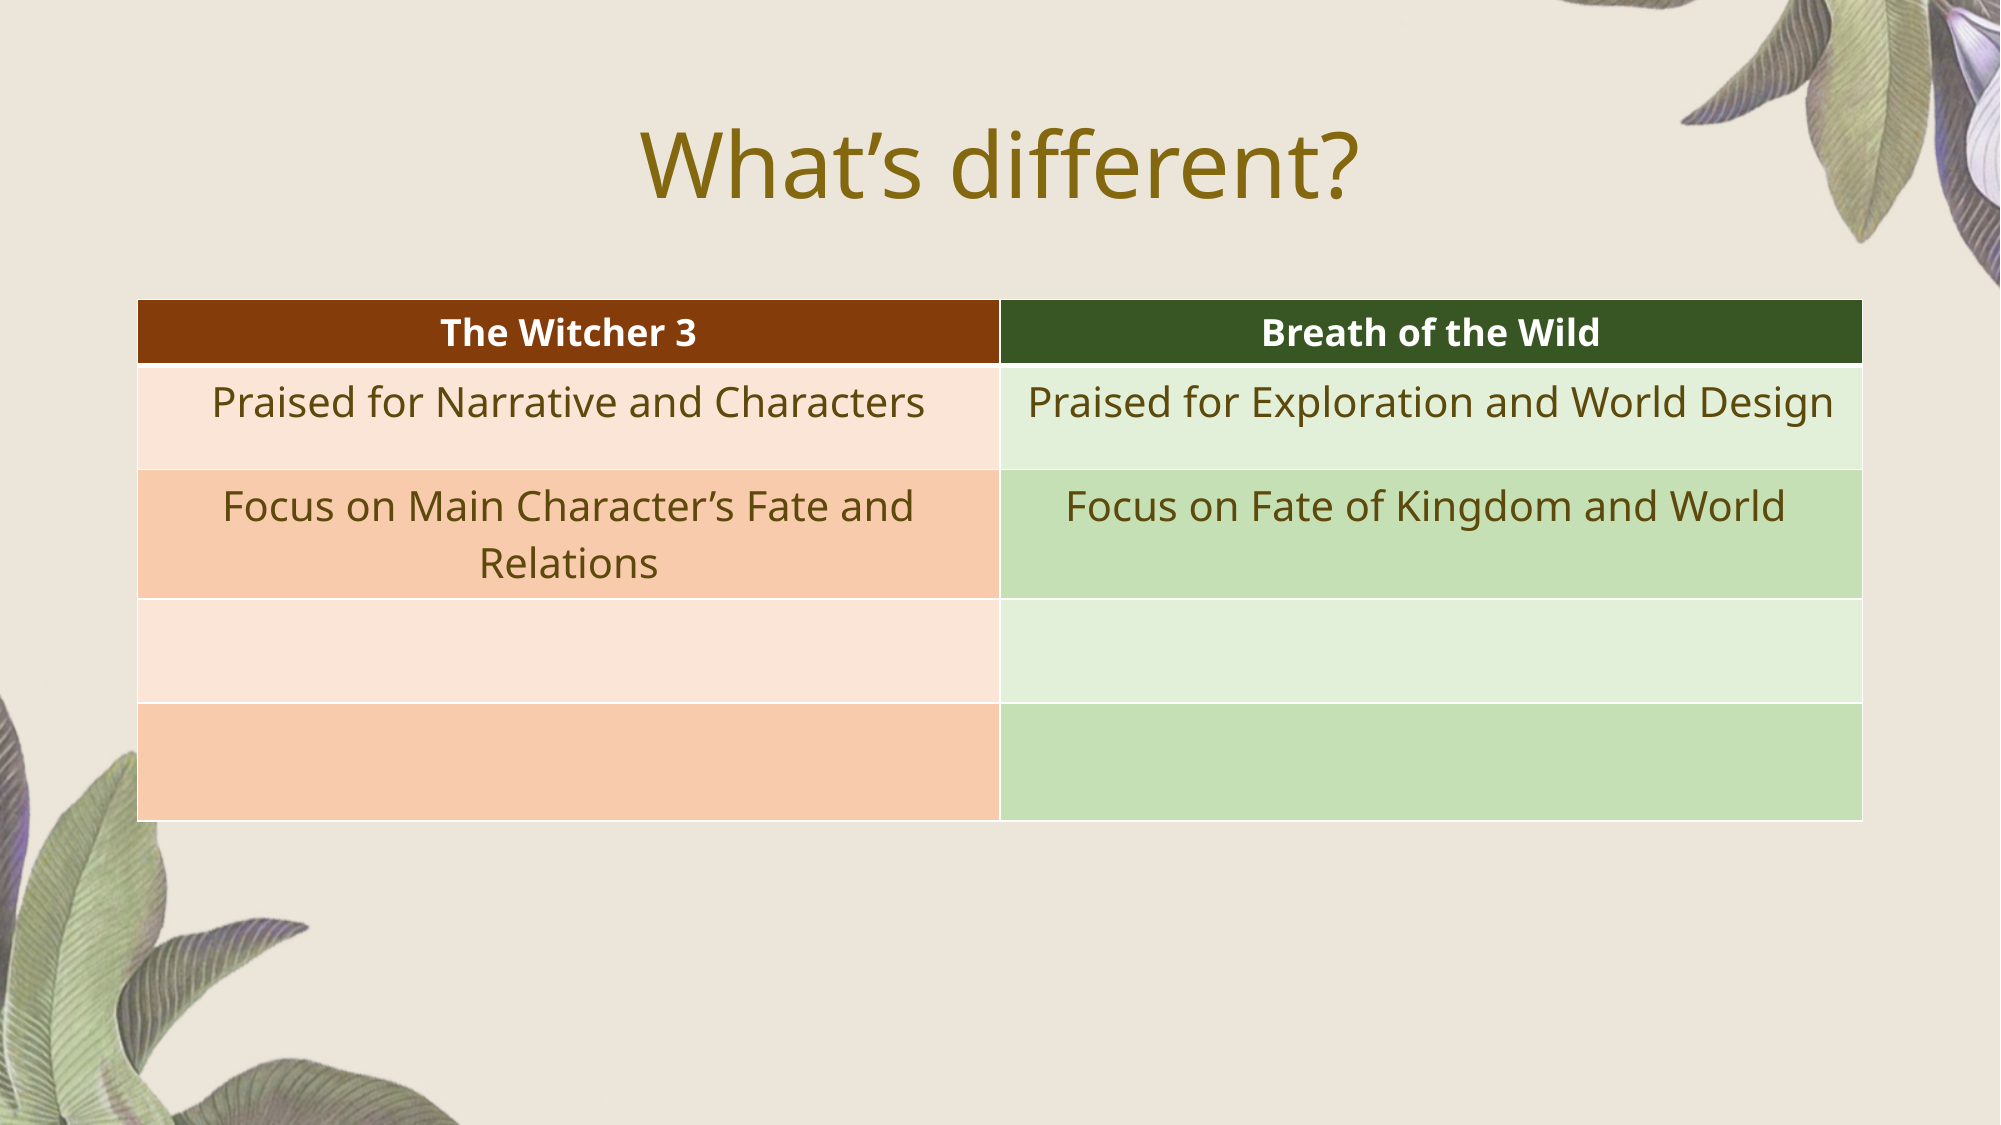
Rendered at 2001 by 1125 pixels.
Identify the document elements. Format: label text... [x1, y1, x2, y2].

table_cell [138, 600, 999, 702]
table_cell [1001, 600, 1862, 702]
table_header Breath of the Wild [1001, 300, 1862, 363]
table_cell [138, 704, 999, 820]
table_cell Praised for Narrative and Characters [138, 368, 999, 469]
table_cell Praised for Exploration and World Design [1001, 368, 1862, 469]
title What’s different? [137, 59, 1863, 278]
table_cell Focus on Fate of Kingdom and World [1001, 470, 1862, 598]
table_cell Focus on Main Character’s Fate and Relations [138, 470, 999, 598]
table_header The Witcher 3 [138, 300, 999, 363]
table_cell [1001, 704, 1862, 820]
